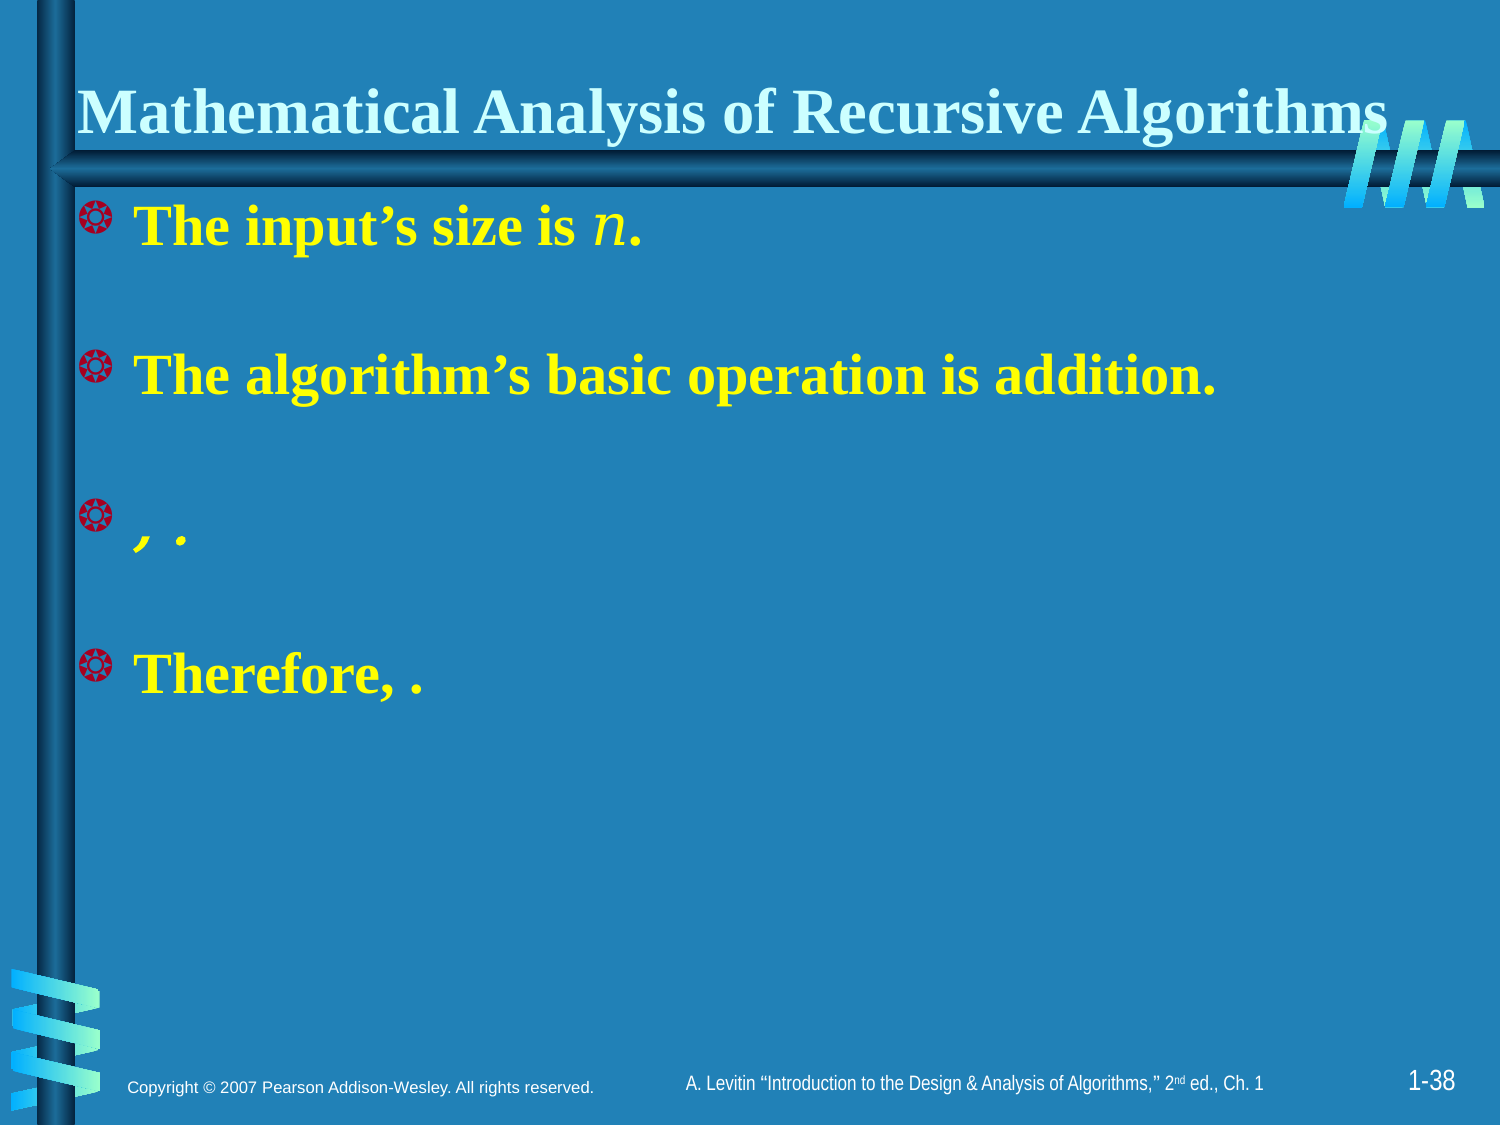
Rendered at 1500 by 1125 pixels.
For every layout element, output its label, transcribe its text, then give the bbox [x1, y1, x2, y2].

text_box Mathematical Analysis of Recursive Algorithms [62, 3, 1500, 154]
slide_number 1-37 [1158, 1054, 1471, 1105]
